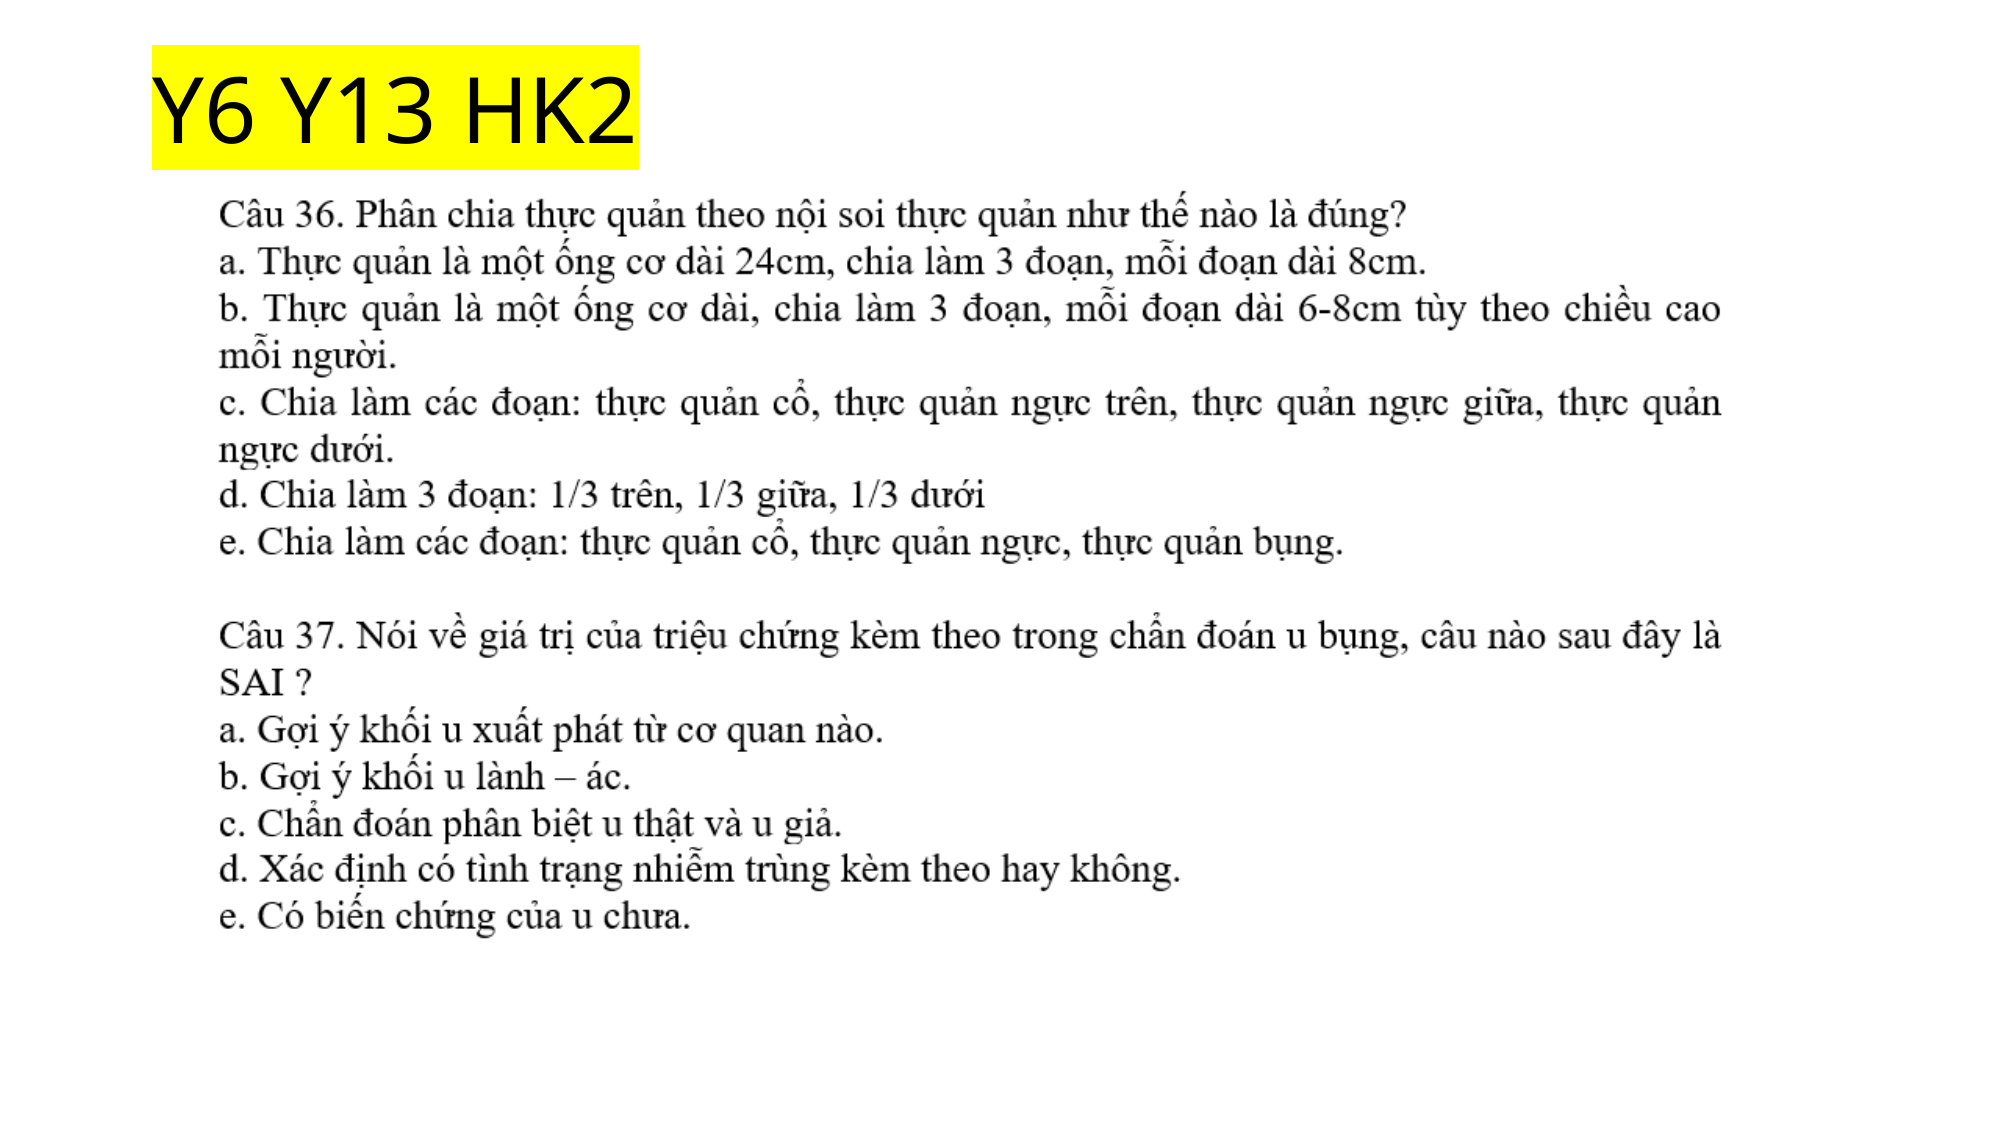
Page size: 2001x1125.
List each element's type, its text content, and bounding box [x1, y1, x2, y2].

picture [183, 171, 1817, 954]
title Y6 Y13 HK2 [137, 59, 1863, 278]
